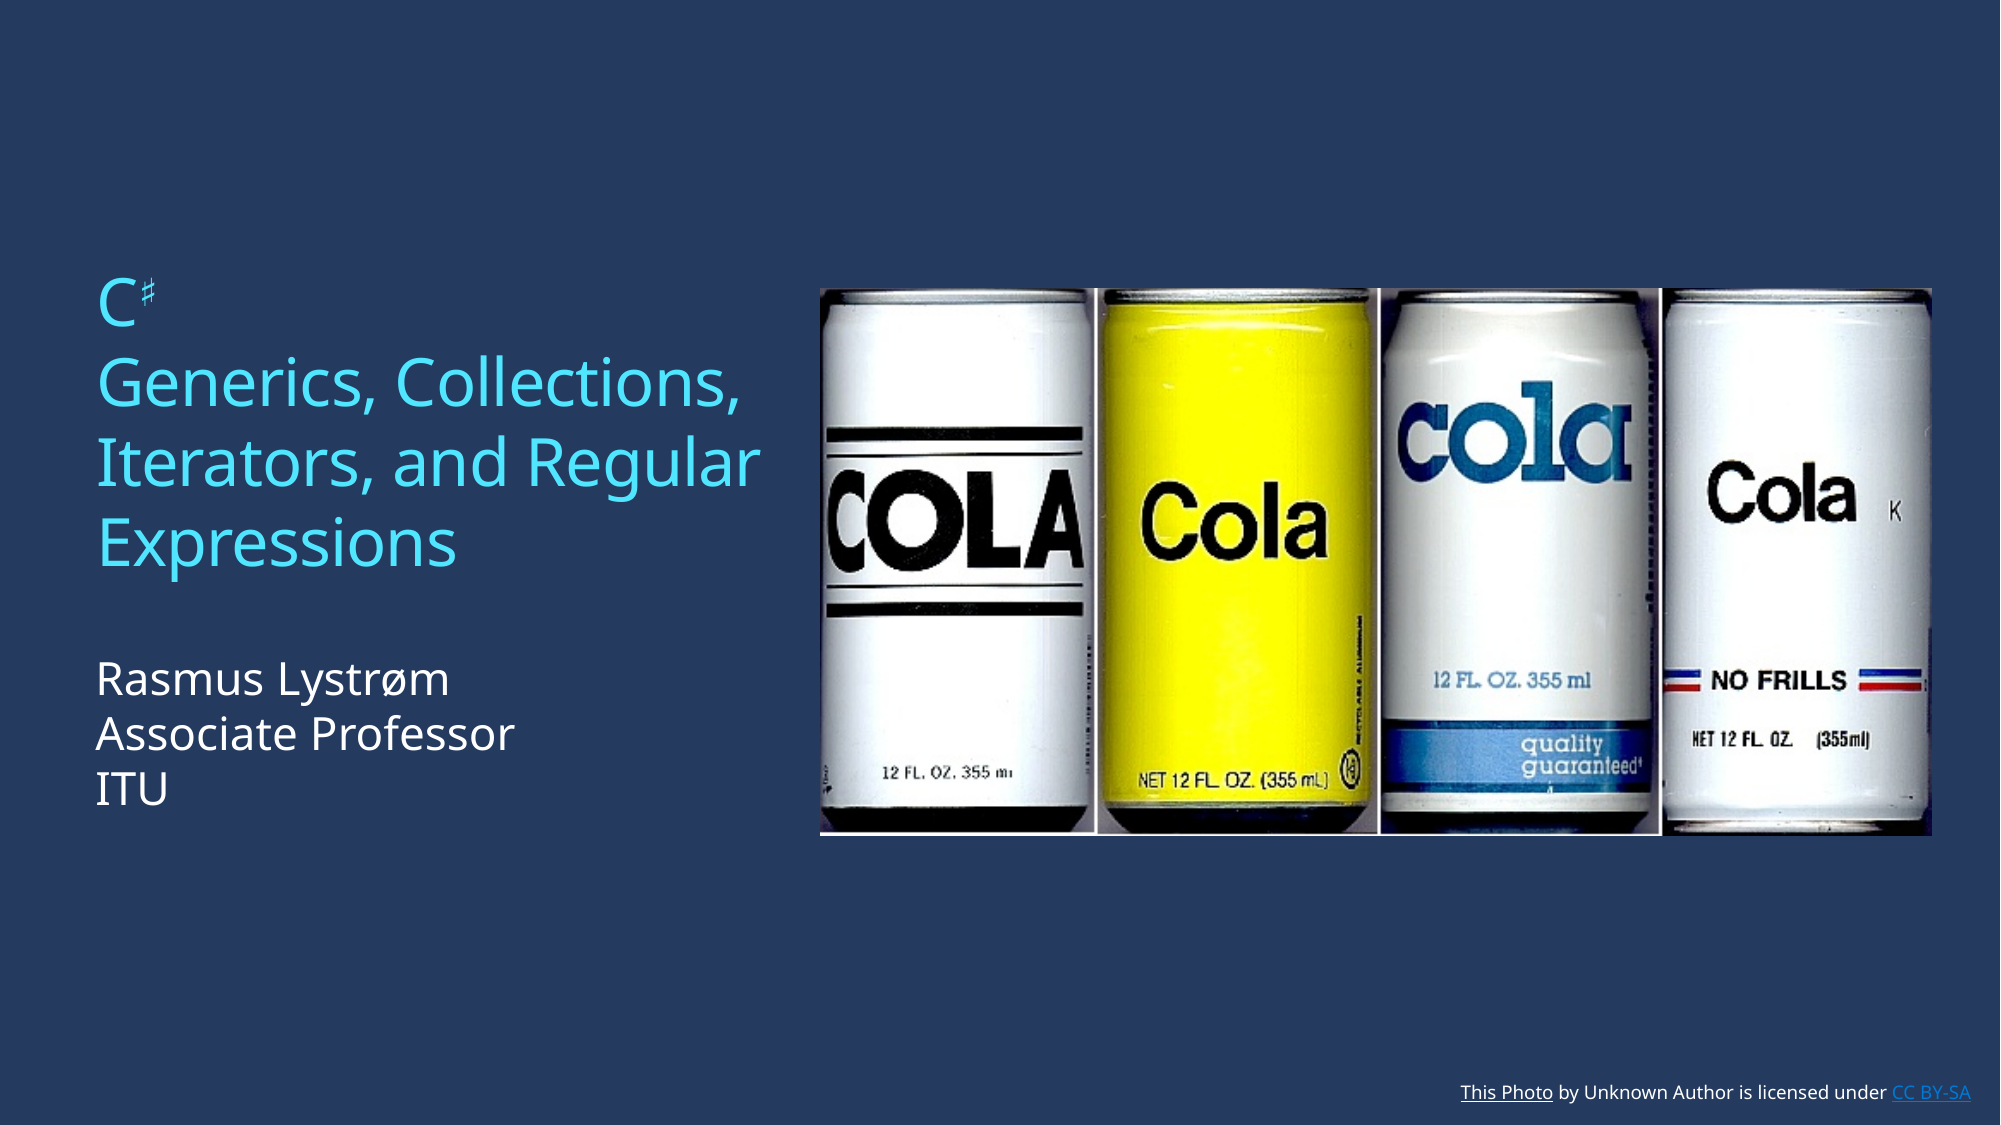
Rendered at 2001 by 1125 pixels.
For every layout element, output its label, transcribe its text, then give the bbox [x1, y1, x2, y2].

picture [819, 288, 1932, 837]
text_box This Photo by Unknown Author is licensed under CC BY-SA [958, 1080, 1972, 1106]
list Rasmus Lystrøm Associate Professor ITU [95, 650, 779, 817]
title C♯ Generics, Collections, Iterators, and Regular Expressions [96, 256, 781, 580]
